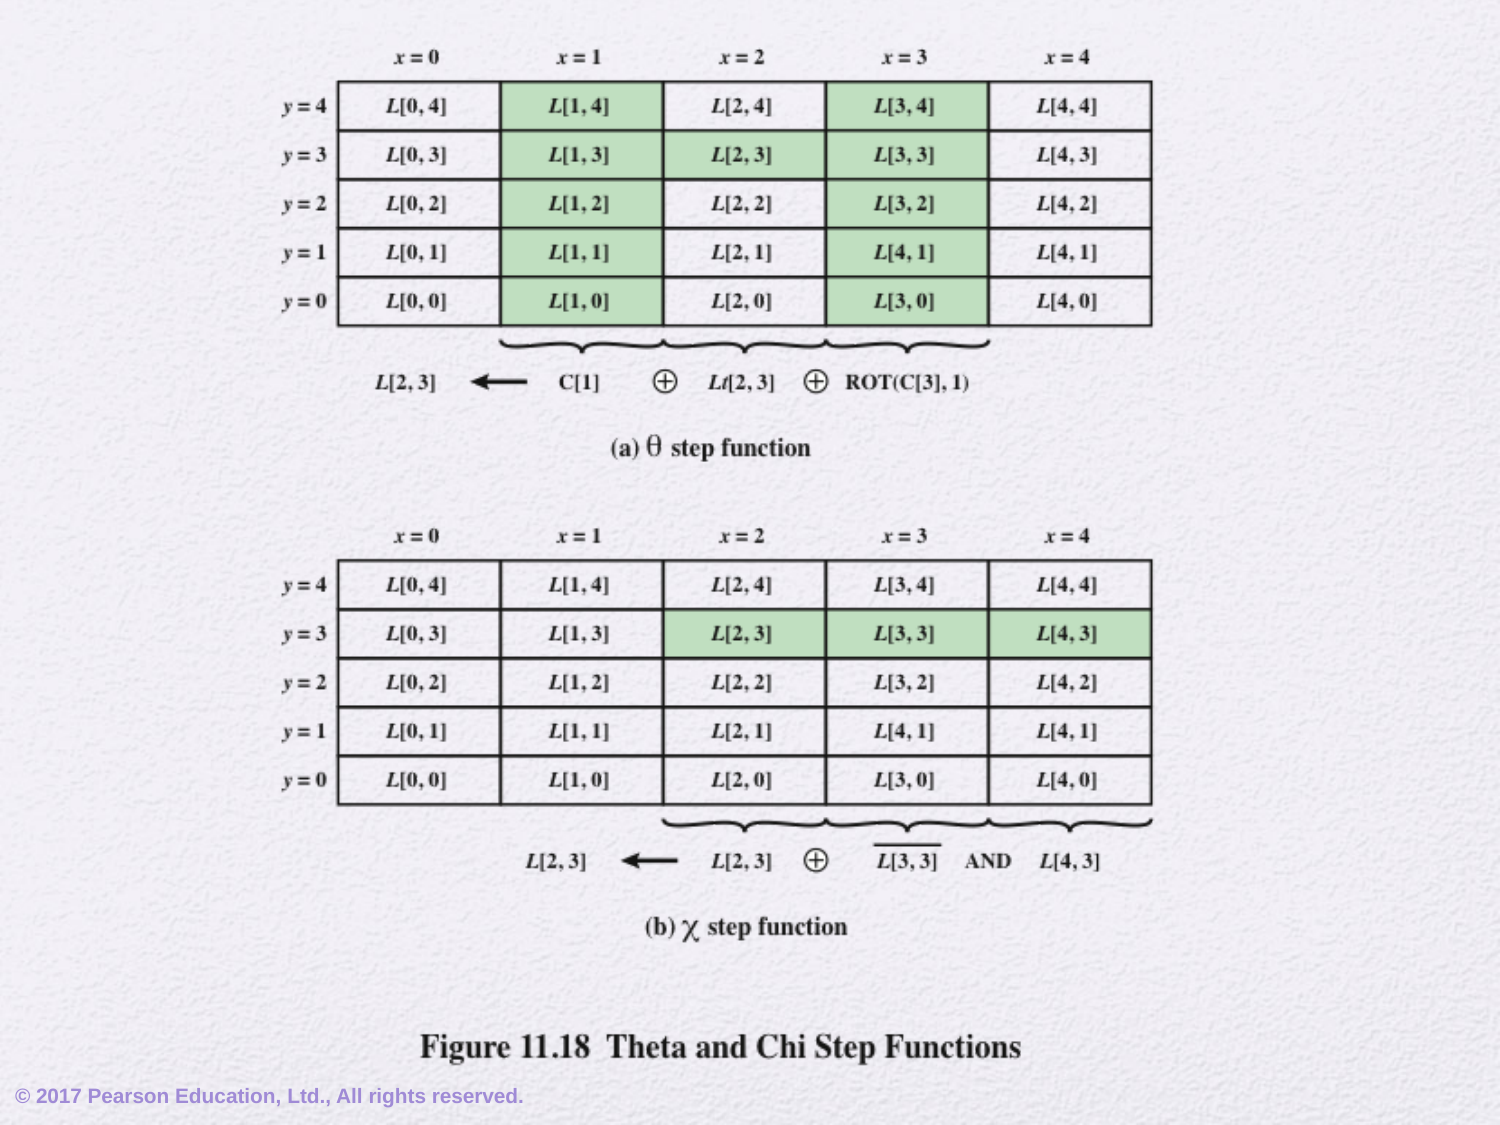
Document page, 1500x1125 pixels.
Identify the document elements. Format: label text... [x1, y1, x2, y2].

picture [0, 0, 1500, 1125]
footer © 2017 Pearson Education, Ltd., All rights reserved. [0, 1065, 838, 1125]
